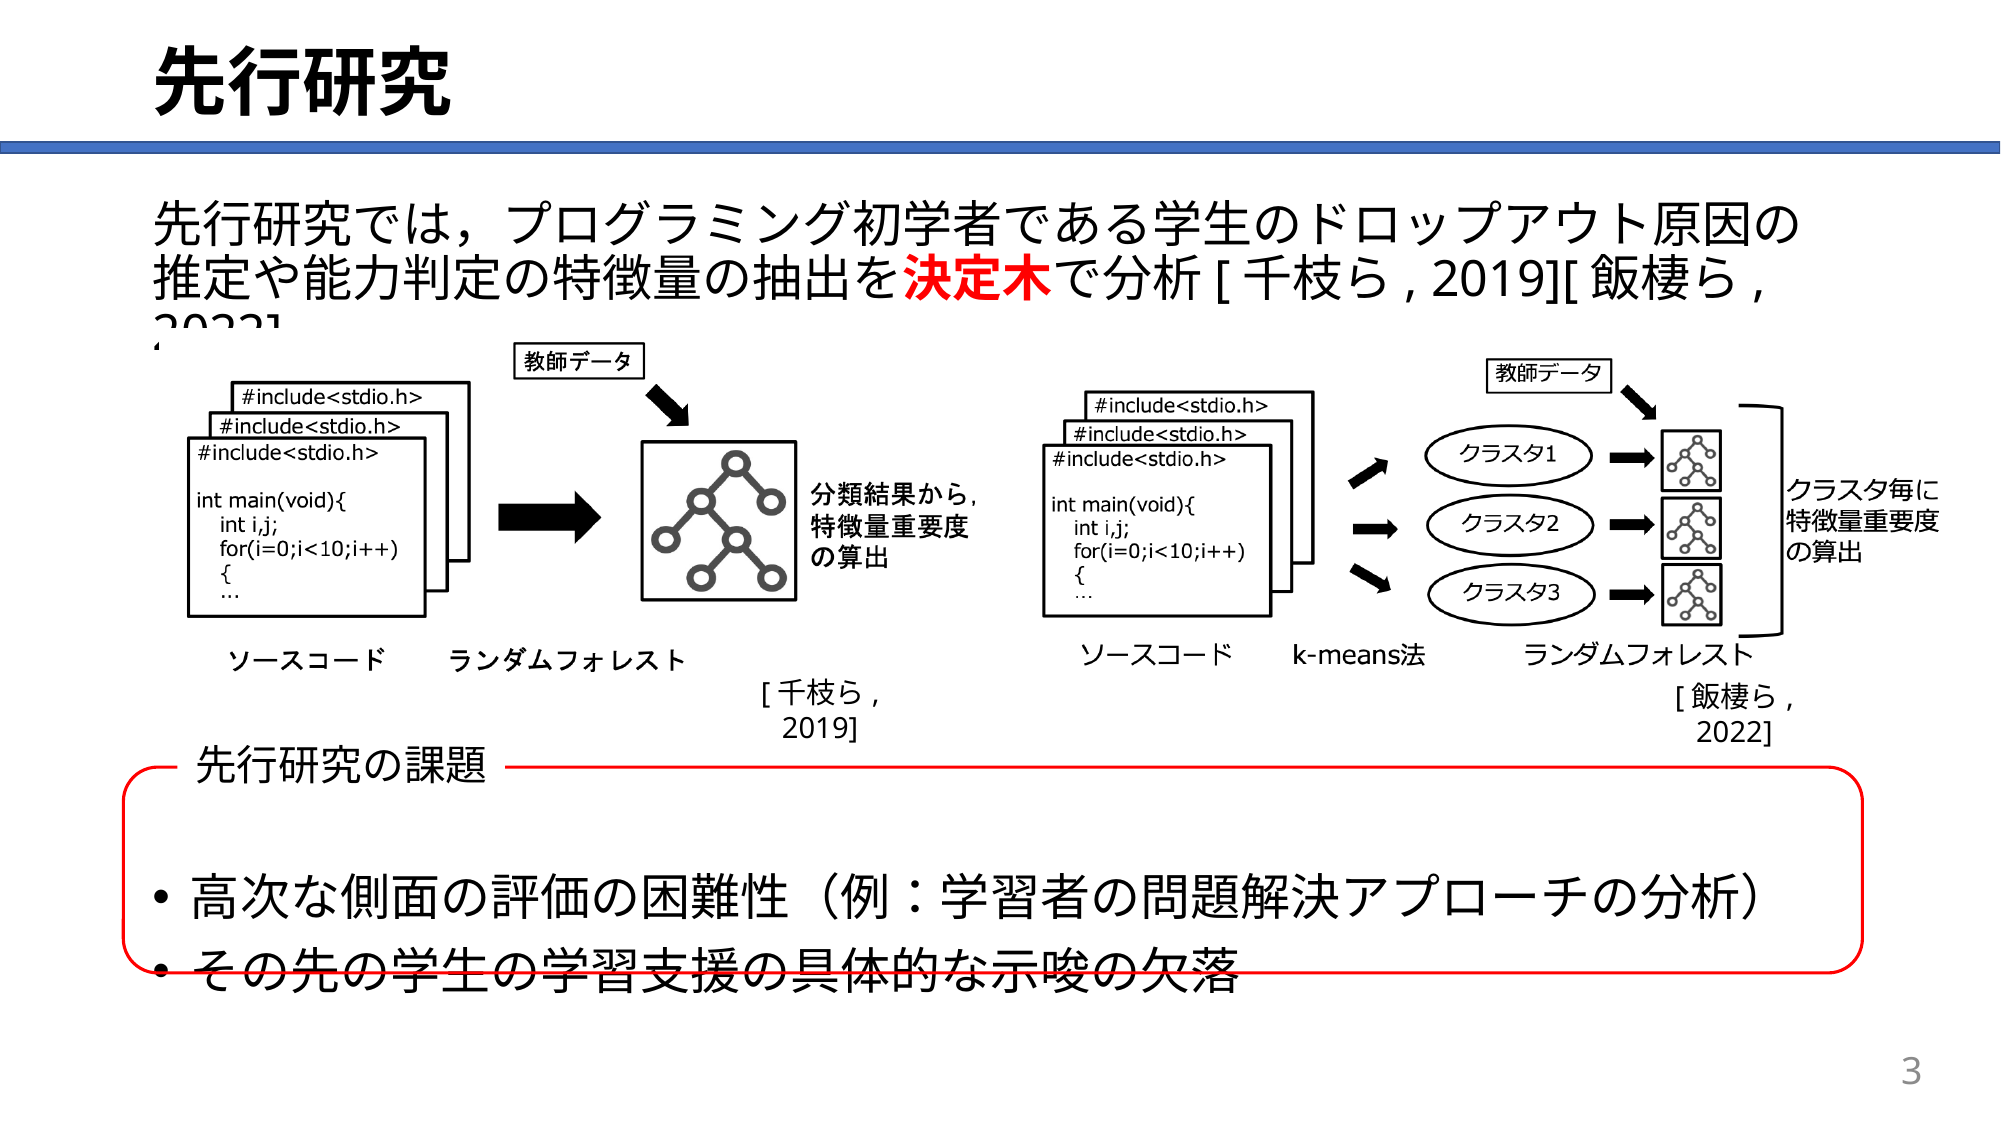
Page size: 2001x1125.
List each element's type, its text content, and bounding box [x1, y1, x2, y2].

list 先行研究では，プログラミング初学者である学生のドロップアウト原因の推定や能力判定の特徴量の抽出を決定木で分析[千枝ら, 2019][飯棲ら, 2022] 高次な側面の評価の困難性（例：学習者の問題解決アプローチの分析） その先の学生の学習支援の具体的な示唆の欠落 [137, 949, 1863, 1023]
title 先行研究 [137, 11, 1863, 160]
text_box [飯棲ら, 2022] [1628, 677, 1841, 756]
text_box [千枝ら, 2019] [713, 697, 927, 752]
slide_number 3 [1487, 1042, 1938, 1103]
text_box 先行研究の課題 [177, 731, 505, 797]
picture [159, 328, 993, 697]
text_box [122, 766, 1864, 974]
list 先行研究では，プログラミング初学者である学生のドロップアウト原因の推定や能力判定の特徴量の抽出を決定木で分析[千枝ら, 2019][飯棲ら, 2022] 高次な側面の評価の困難性（例：学習者の問題解決アプローチの分析） その先の学生の学習支援の具体的な示唆の欠落 [137, 191, 1863, 791]
picture [1014, 328, 1951, 677]
